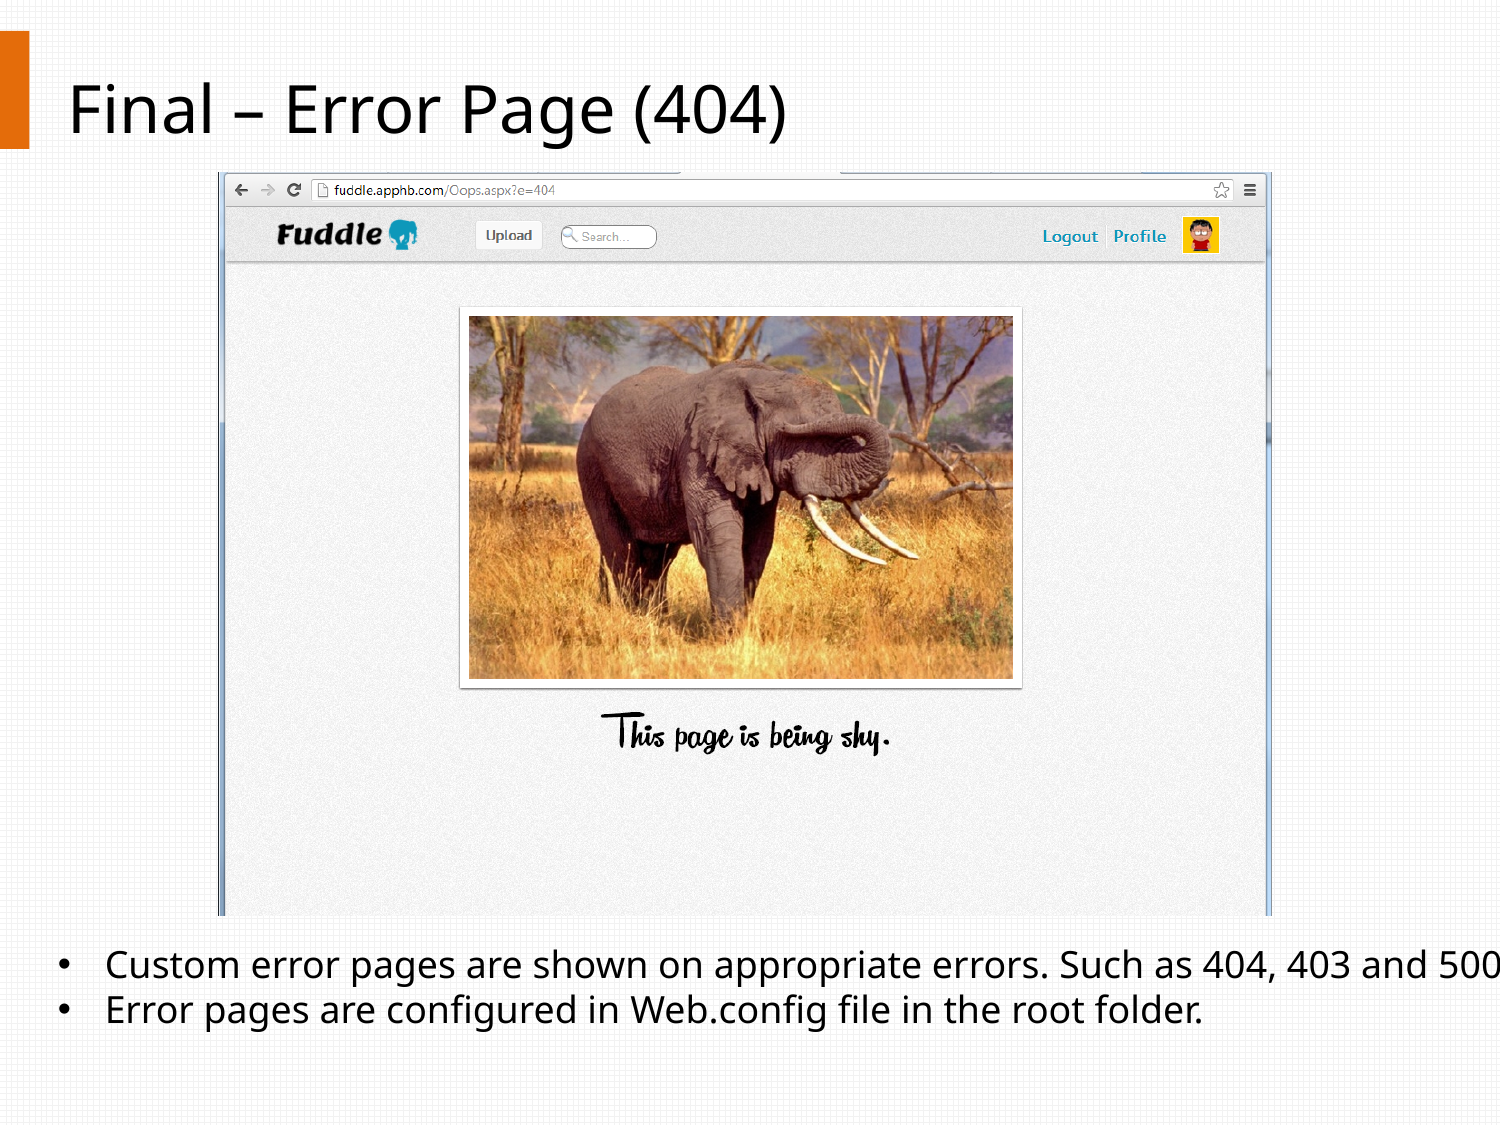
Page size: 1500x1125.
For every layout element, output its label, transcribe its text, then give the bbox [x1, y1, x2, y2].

title Final – Error Page (404) [53, 42, 1117, 171]
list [218, 172, 1272, 916]
text_box Custom error pages are shown on appropriate errors. Such as 404, 403 and 500. Error pages are configured in Web.config file in the root folder. [43, 933, 1500, 1039]
text_box [0, 29, 32, 151]
